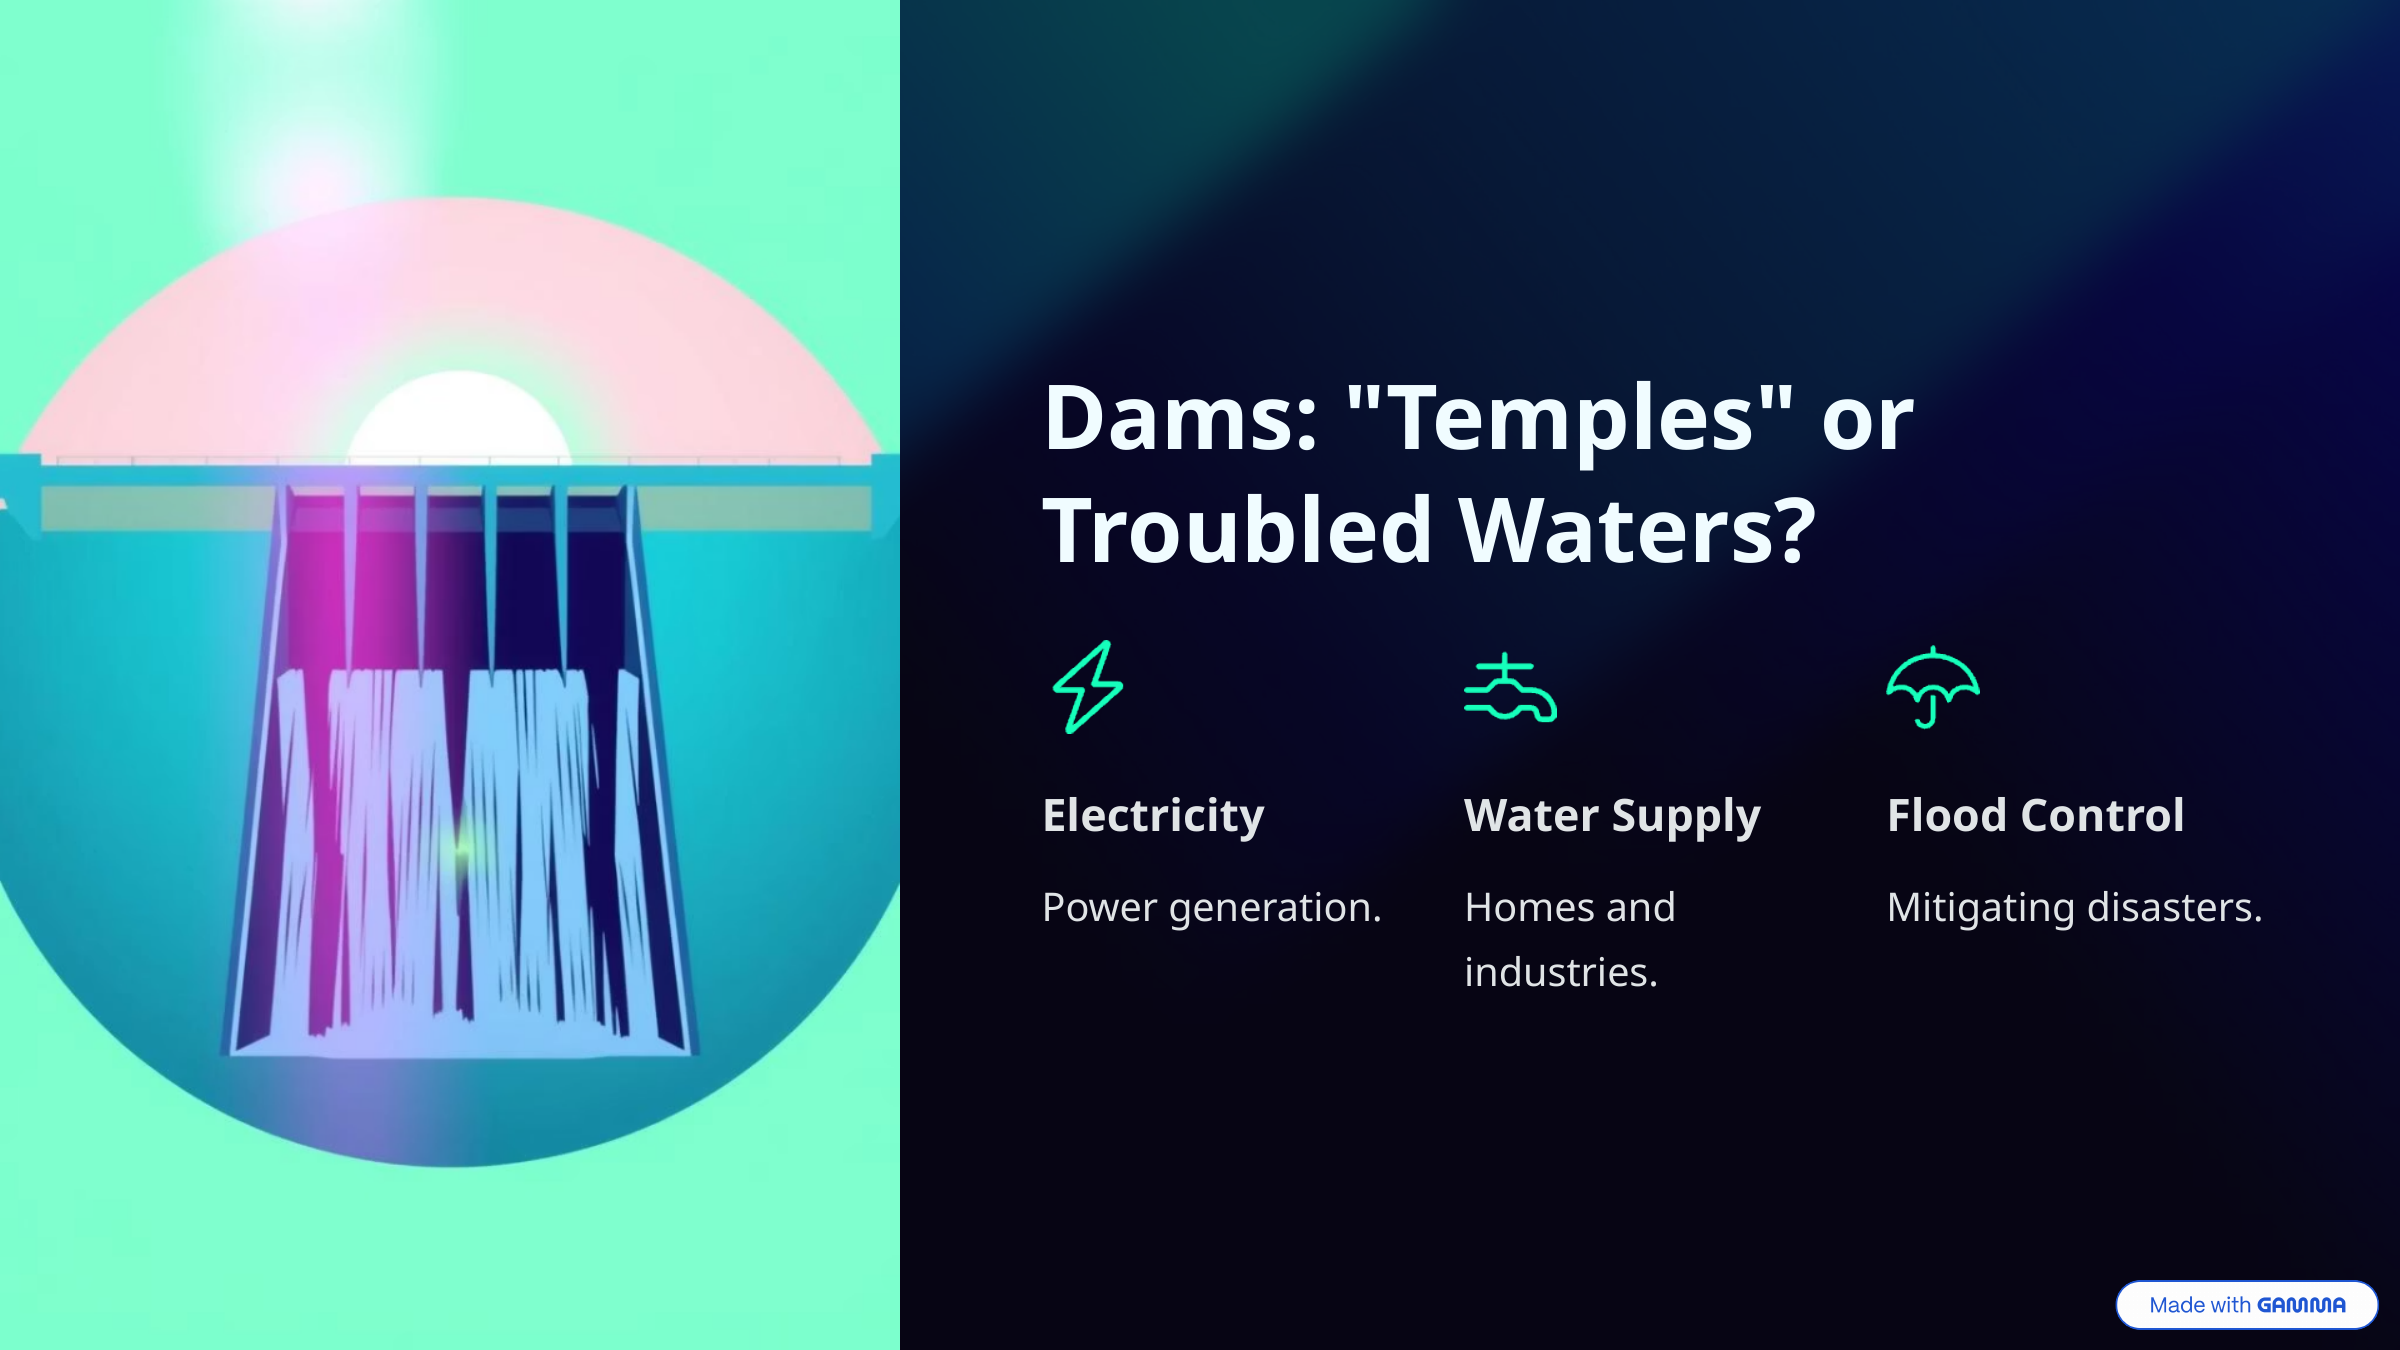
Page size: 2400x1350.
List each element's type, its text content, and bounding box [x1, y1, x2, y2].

text_box Flood Control [1886, 784, 2259, 841]
picture [2106, 1271, 2389, 1339]
text_box Water Supply [1464, 784, 1836, 841]
text_box Homes and industries. [1464, 865, 1836, 995]
picture [1886, 640, 1980, 734]
text_box Mitigating disasters. [1886, 865, 2259, 930]
text_box Dams: "Temples" or Troubled Waters? [1041, 355, 2259, 581]
picture [1041, 640, 1135, 734]
text_box Power generation. [1041, 865, 1414, 930]
text_box Electricity [1041, 784, 1414, 841]
picture [0, 0, 900, 1350]
picture [1464, 640, 1557, 734]
